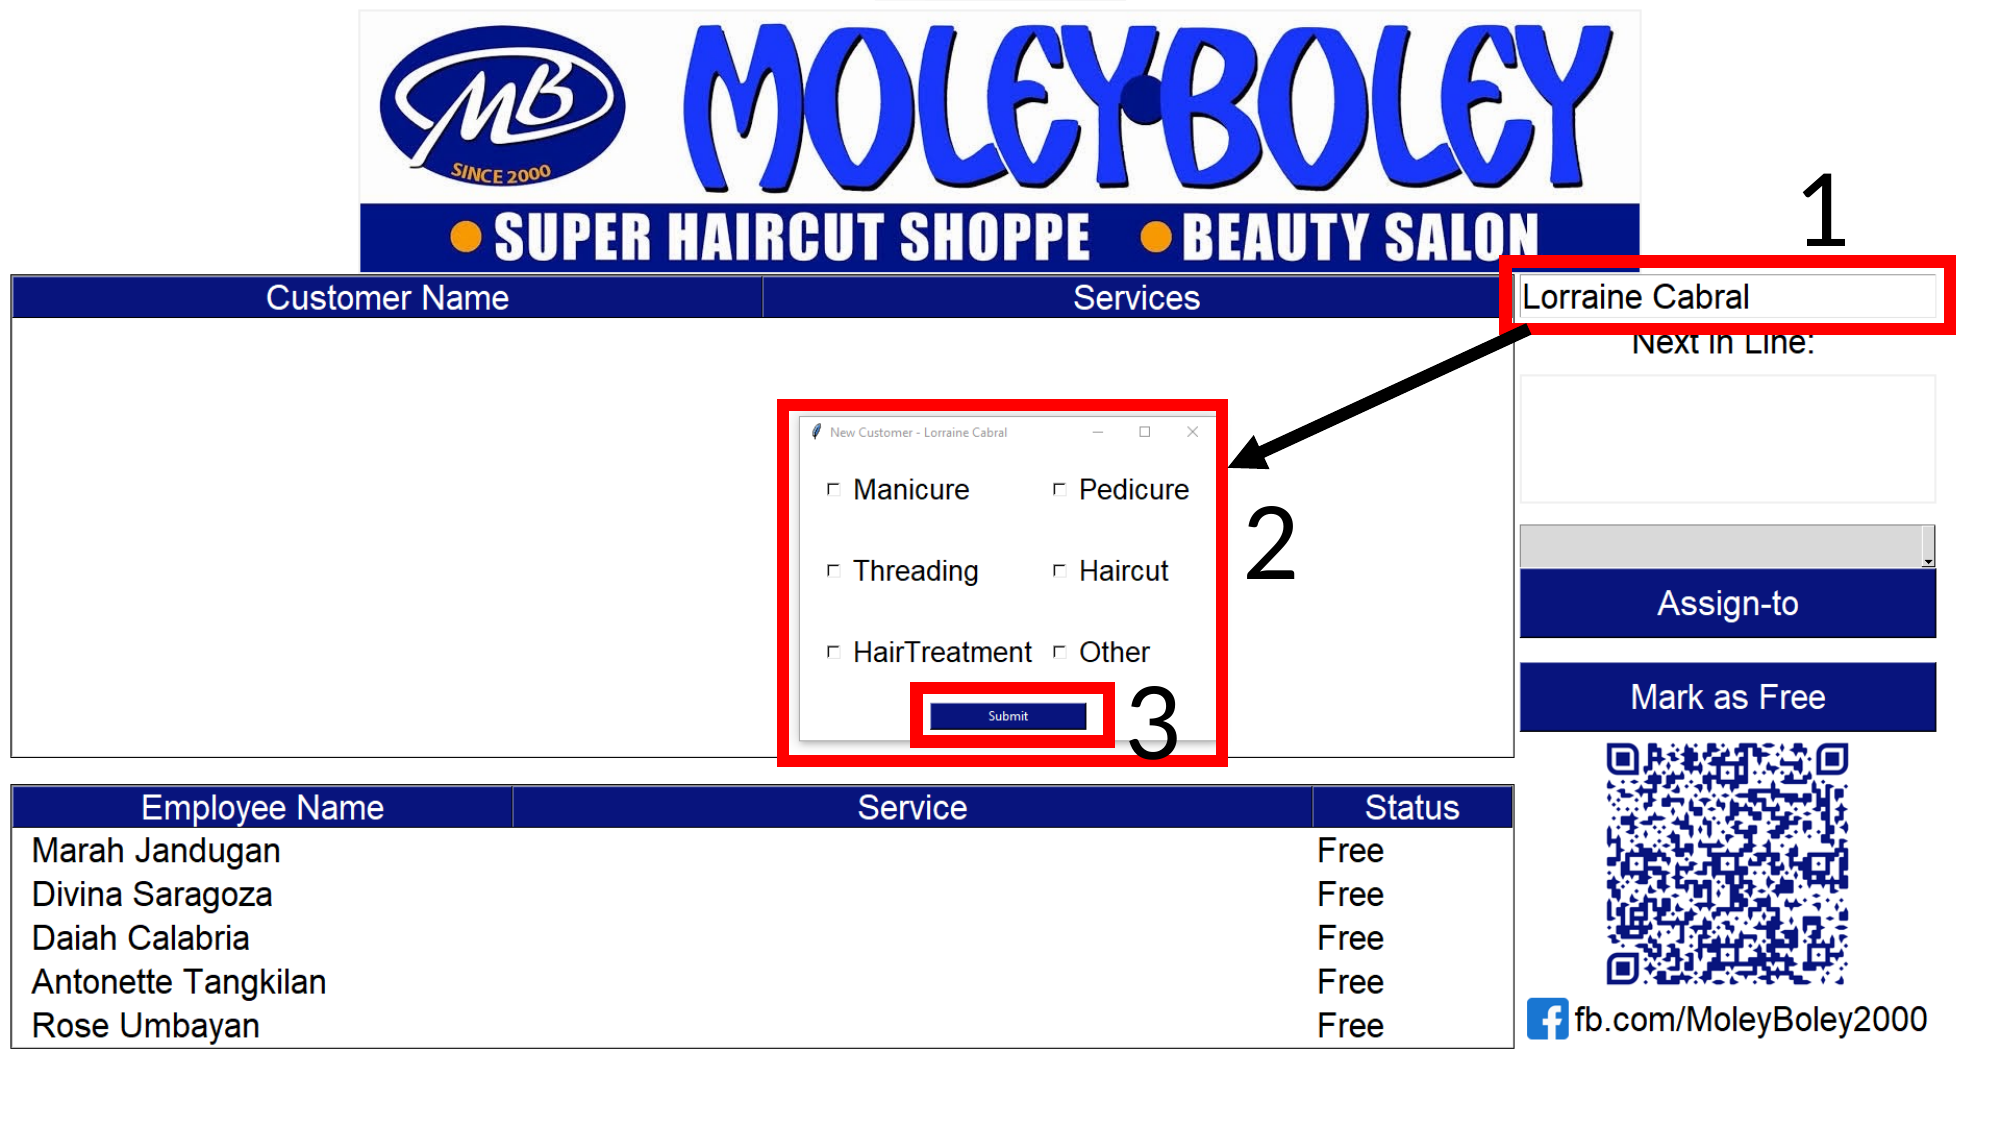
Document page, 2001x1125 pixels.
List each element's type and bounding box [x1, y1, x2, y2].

text_box [1227, 328, 1529, 468]
picture [0, 0, 2000, 1125]
